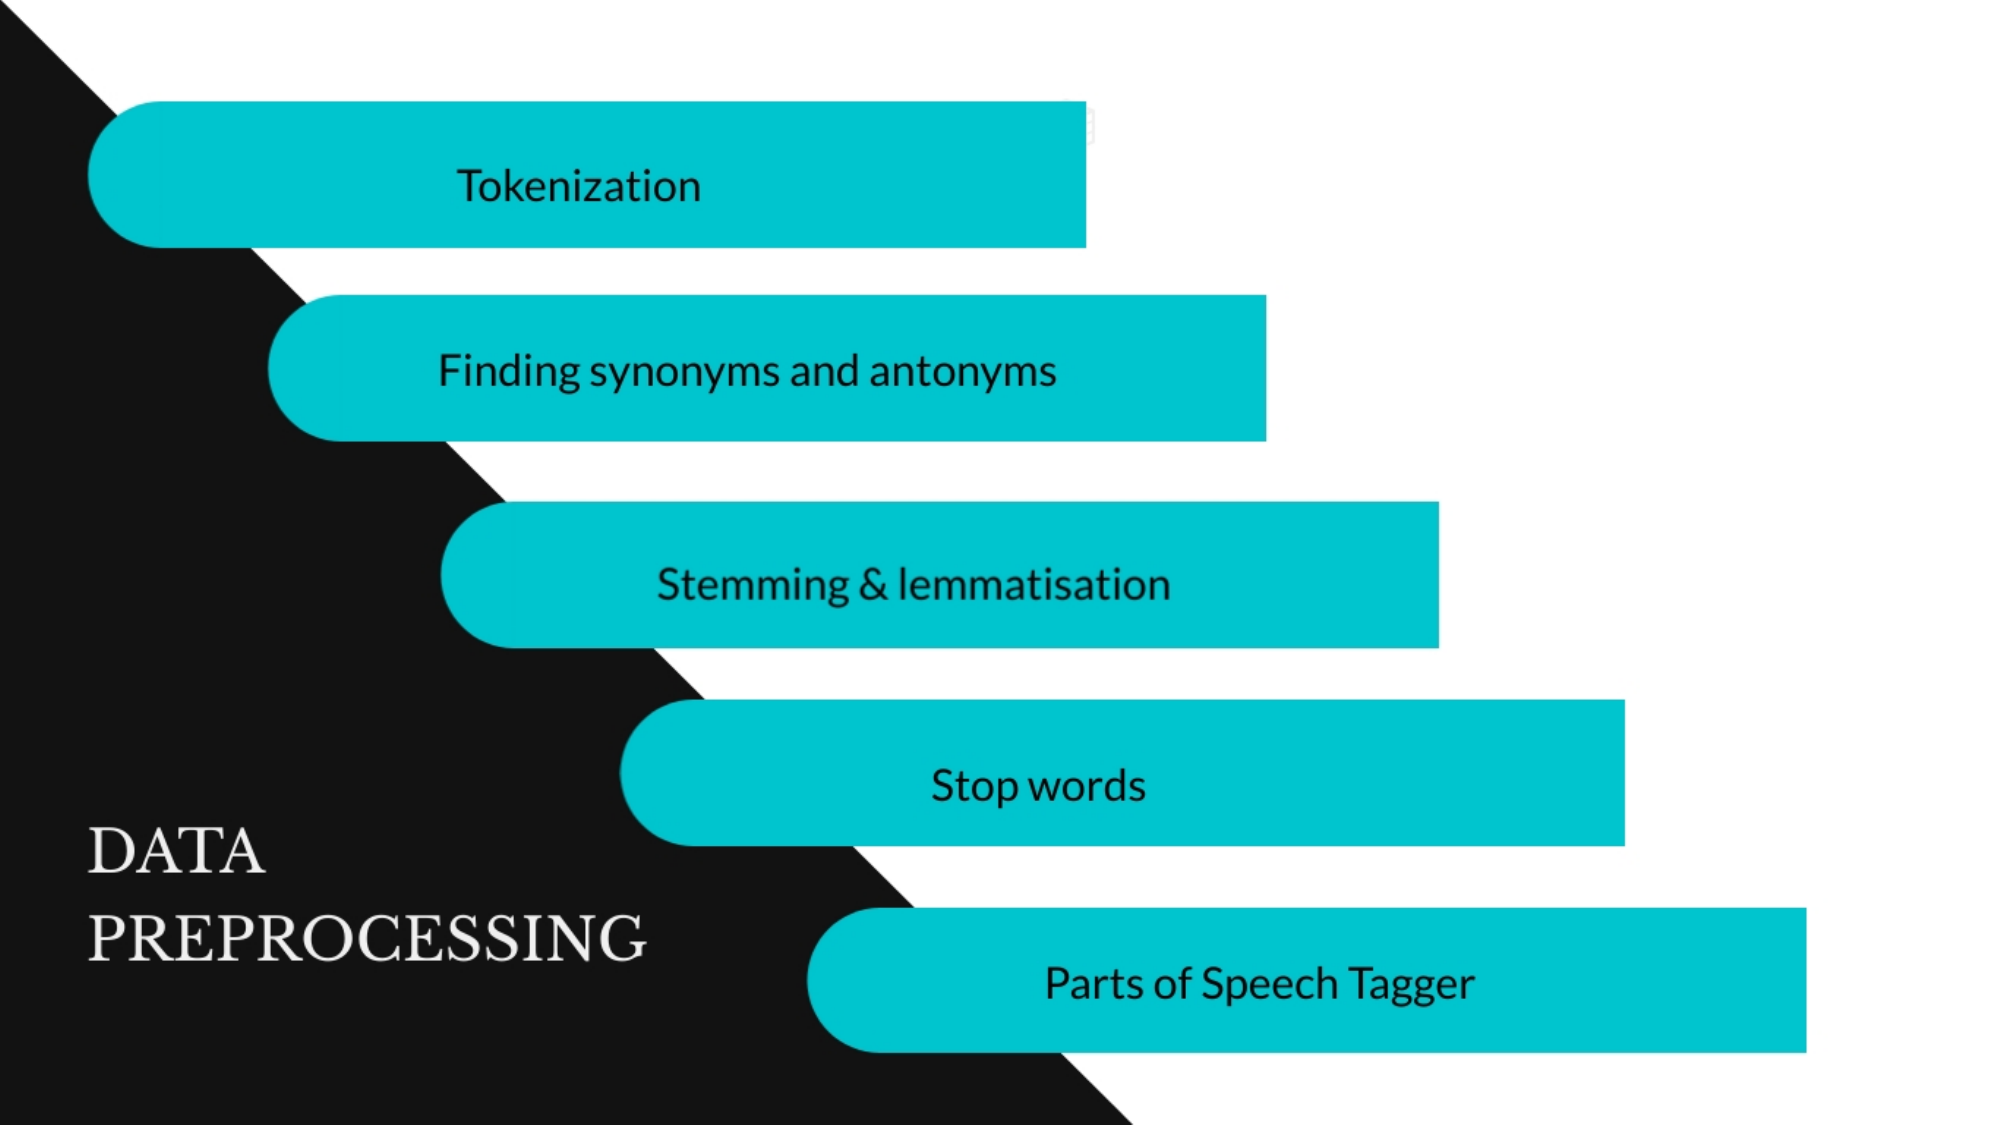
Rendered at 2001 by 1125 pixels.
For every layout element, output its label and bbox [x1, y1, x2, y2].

list [0, 0, 2000, 1125]
